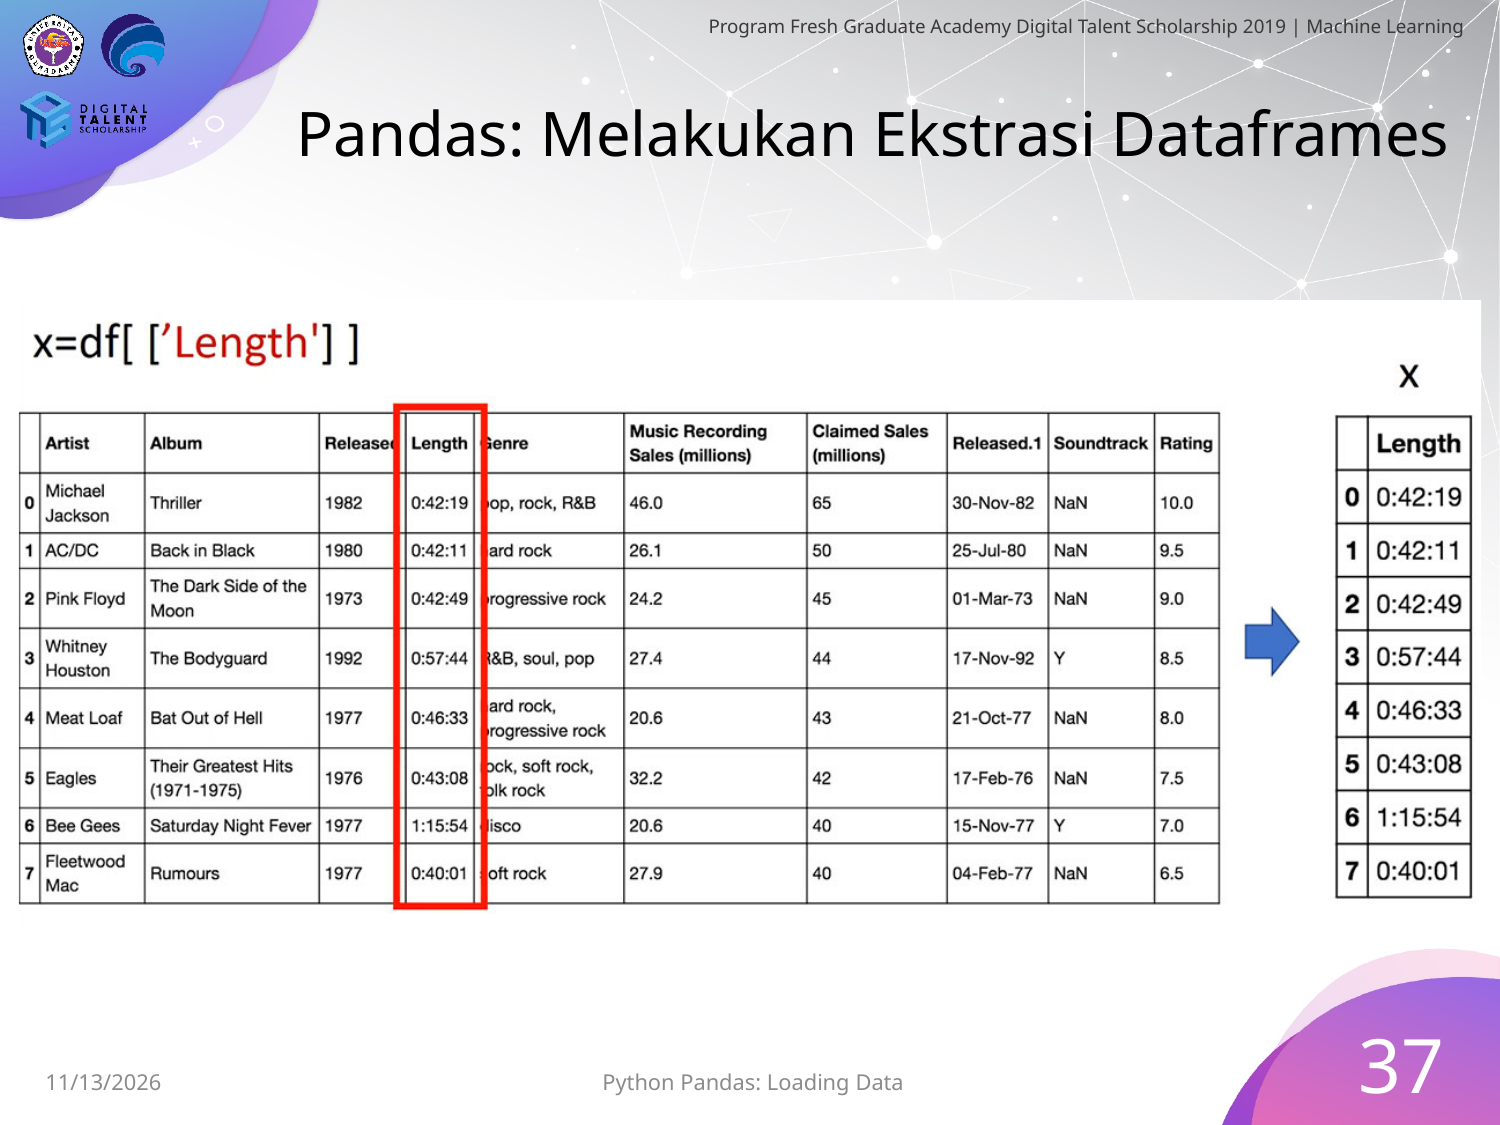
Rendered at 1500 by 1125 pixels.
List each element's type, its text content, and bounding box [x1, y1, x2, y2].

title Pandas: Melakukan Ekstrasi Dataframes [271, 66, 1477, 207]
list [18, 299, 1482, 927]
picture [0, 0, 1500, 1125]
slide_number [30, 1053, 272, 1114]
slide_number 37 [1327, 1025, 1477, 1115]
footer Python Pandas: Loading Data [386, 1053, 1121, 1114]
